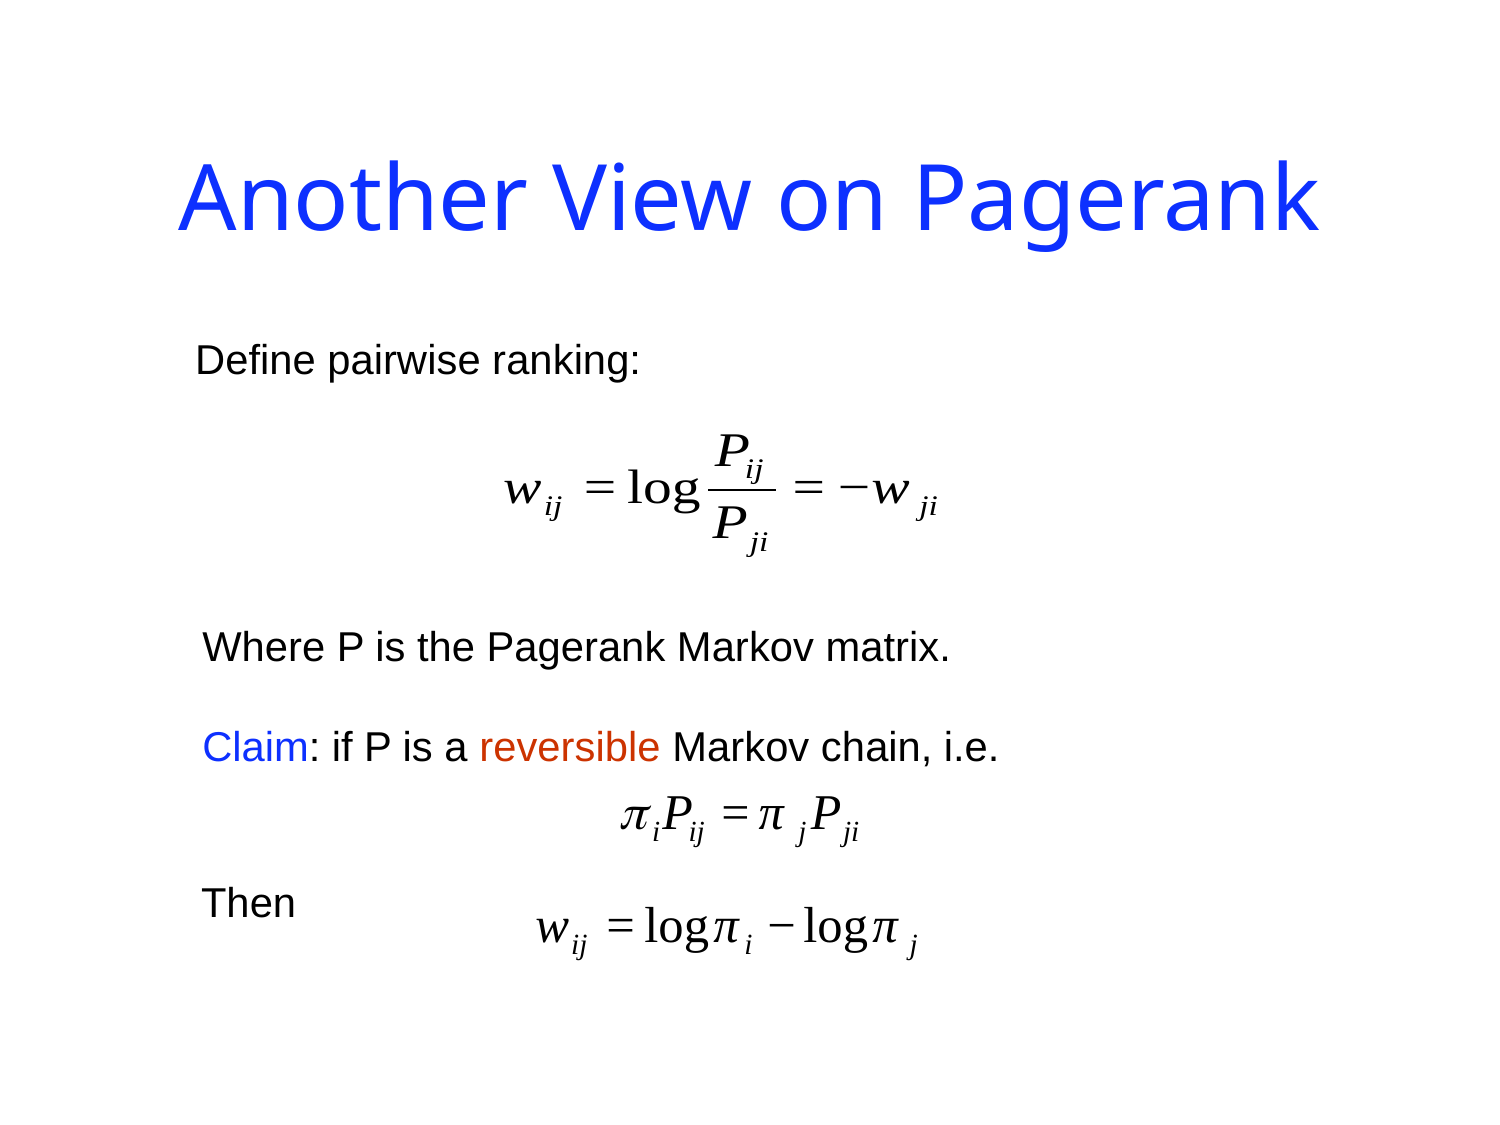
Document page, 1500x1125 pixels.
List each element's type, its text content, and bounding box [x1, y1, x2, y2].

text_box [493, 422, 945, 565]
text_box Claim: if P is a reversible Markov chain, i.e. [187, 712, 1350, 778]
list Define pairwise ranking: [112, 324, 1388, 1001]
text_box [612, 787, 863, 855]
text_box Then [186, 859, 313, 943]
title Another View on Pagerank [112, 99, 1388, 288]
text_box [526, 899, 924, 968]
text_box Where P is the Pagerank Markov matrix. [187, 612, 1000, 678]
